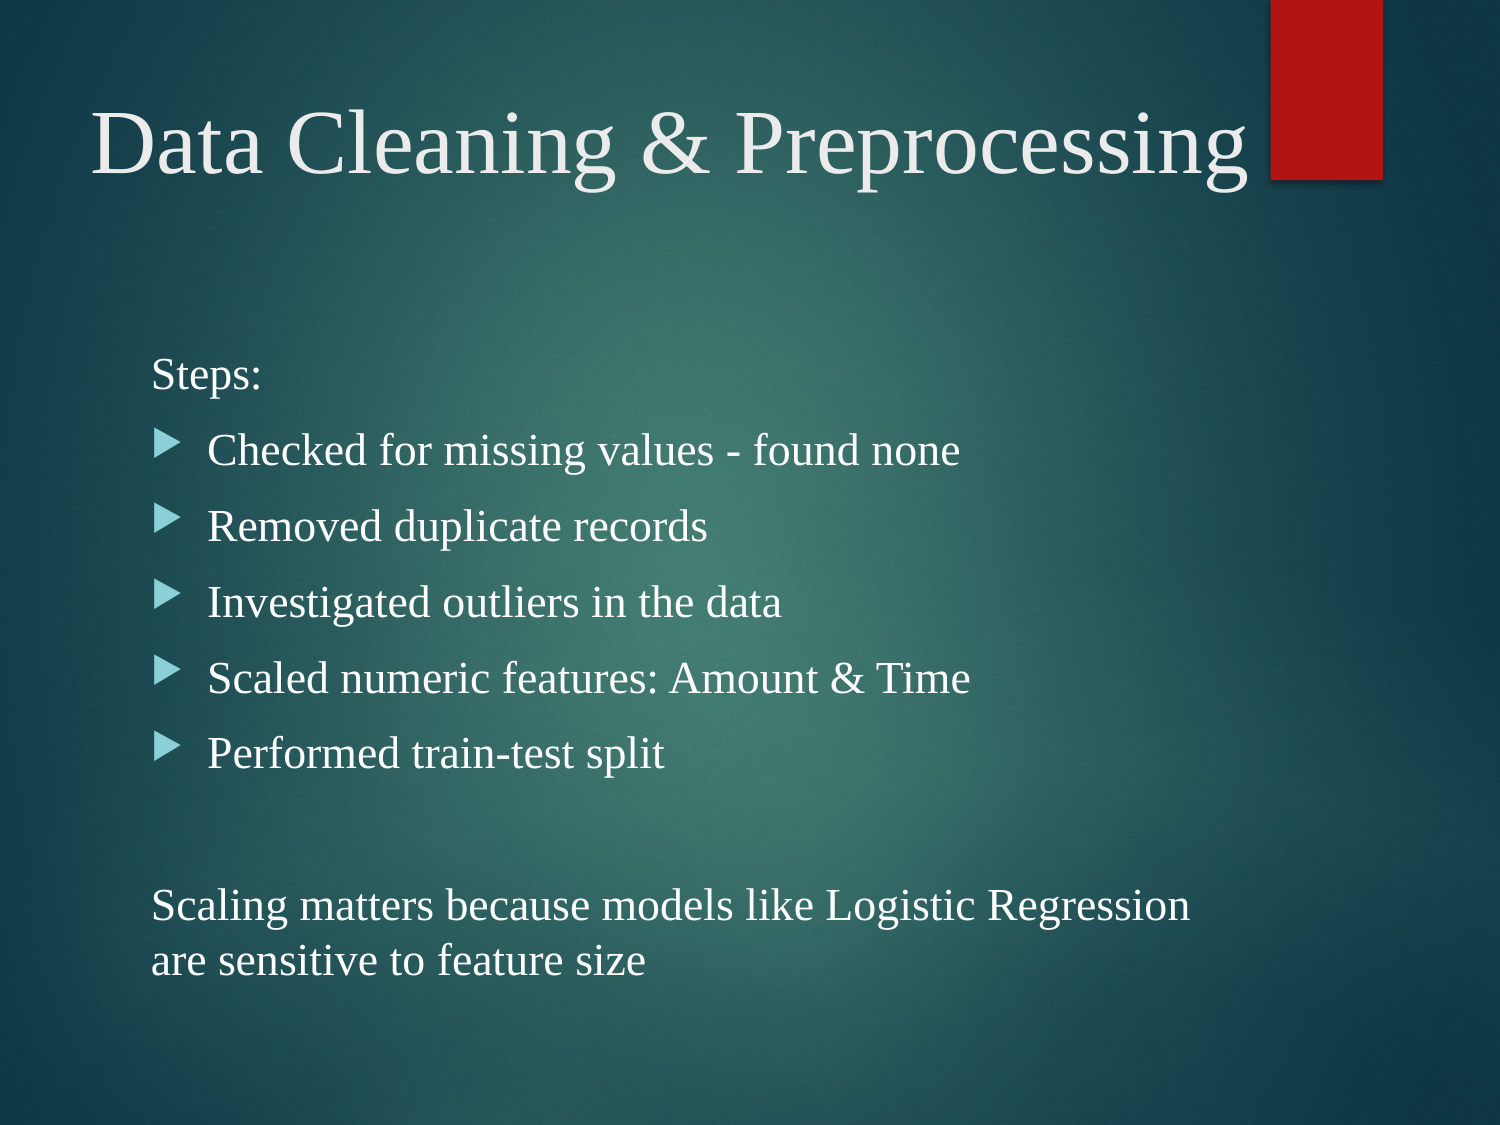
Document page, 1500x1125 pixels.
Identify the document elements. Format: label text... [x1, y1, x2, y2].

title Data Cleaning & Preprocessing [75, 74, 1316, 242]
list Steps: Checked for missing values - found none Removed duplicate records Investigated outliers in the data Scaled numeric features: Amount & Time Performed train-test split Scaling matters because models like Logistic Regression are sensitive to feature size [135, 336, 1237, 1025]
